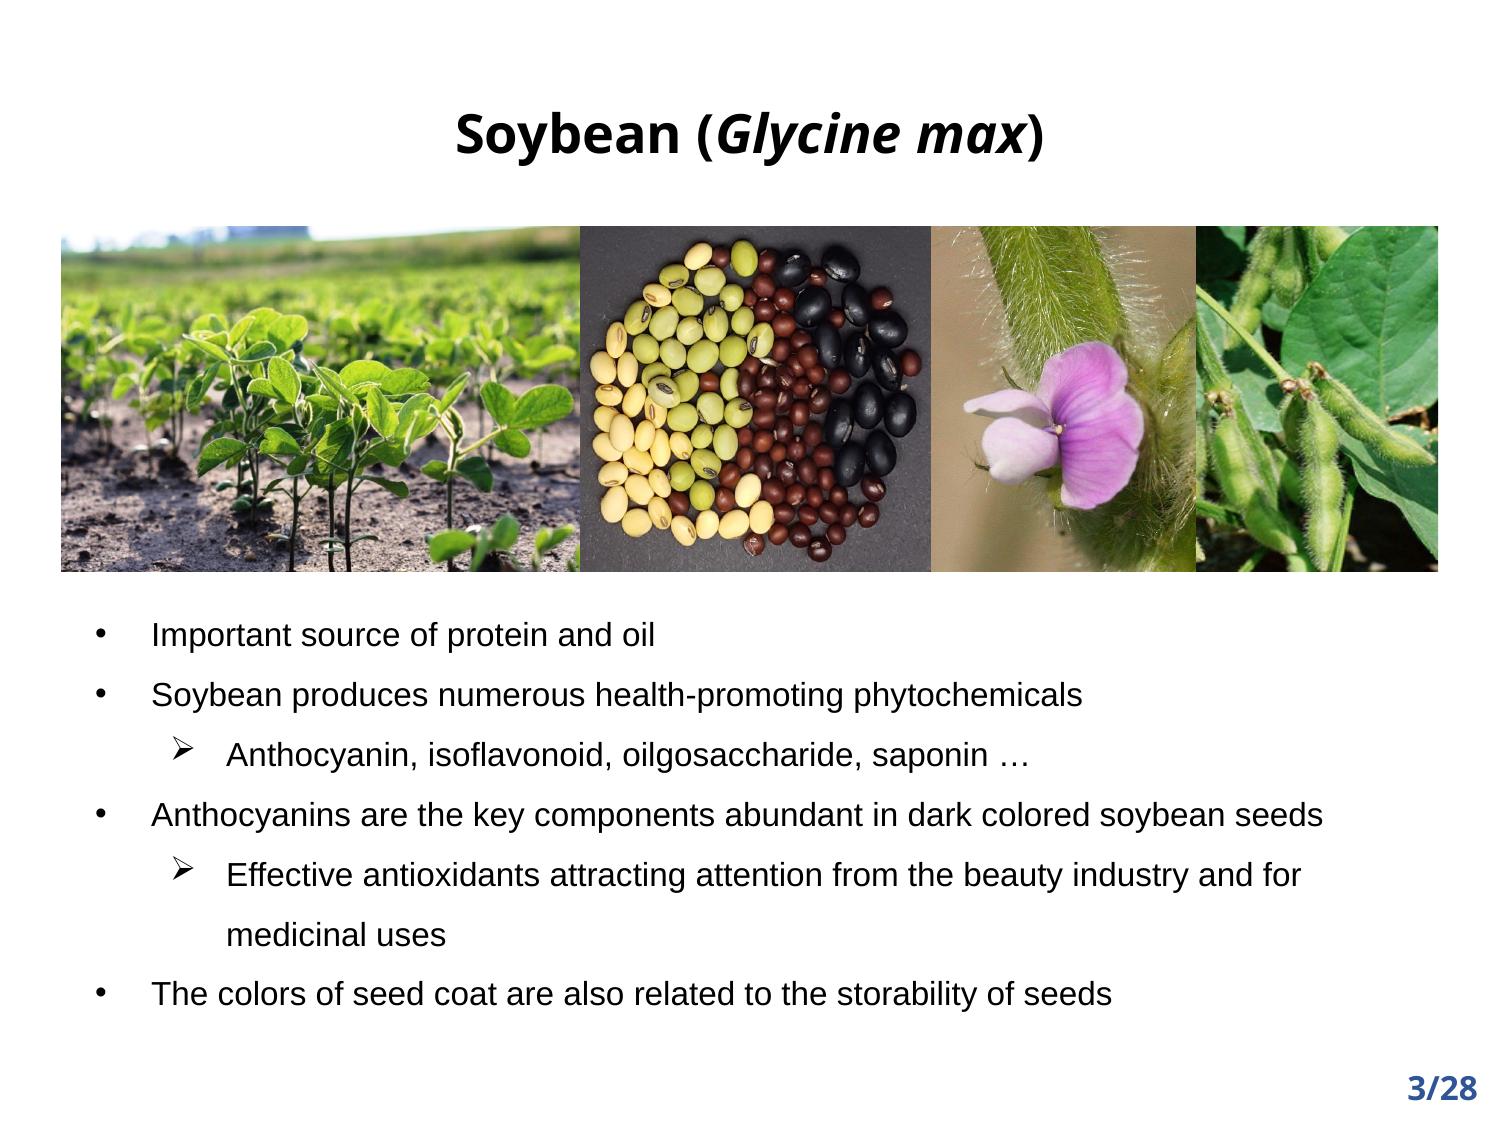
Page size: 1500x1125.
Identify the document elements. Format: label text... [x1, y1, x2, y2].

text_box Soybean (Glycine max) [440, 92, 1060, 172]
text_box Important source of protein and oil Soybean produces numerous health-promoting phytochemicals Anthocyanin, isoflavonoid, oilgosaccharide, saponin … Anthocyanins are the key components abundant in dark colored soybean seeds Effective antioxidants attracting attention from the beauty industry and for medicinal uses The colors of seed coat are also related to the storability of seeds [80, 585, 1443, 1020]
text_box 3/28 [1392, 1060, 1493, 1115]
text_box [61, 226, 1439, 572]
